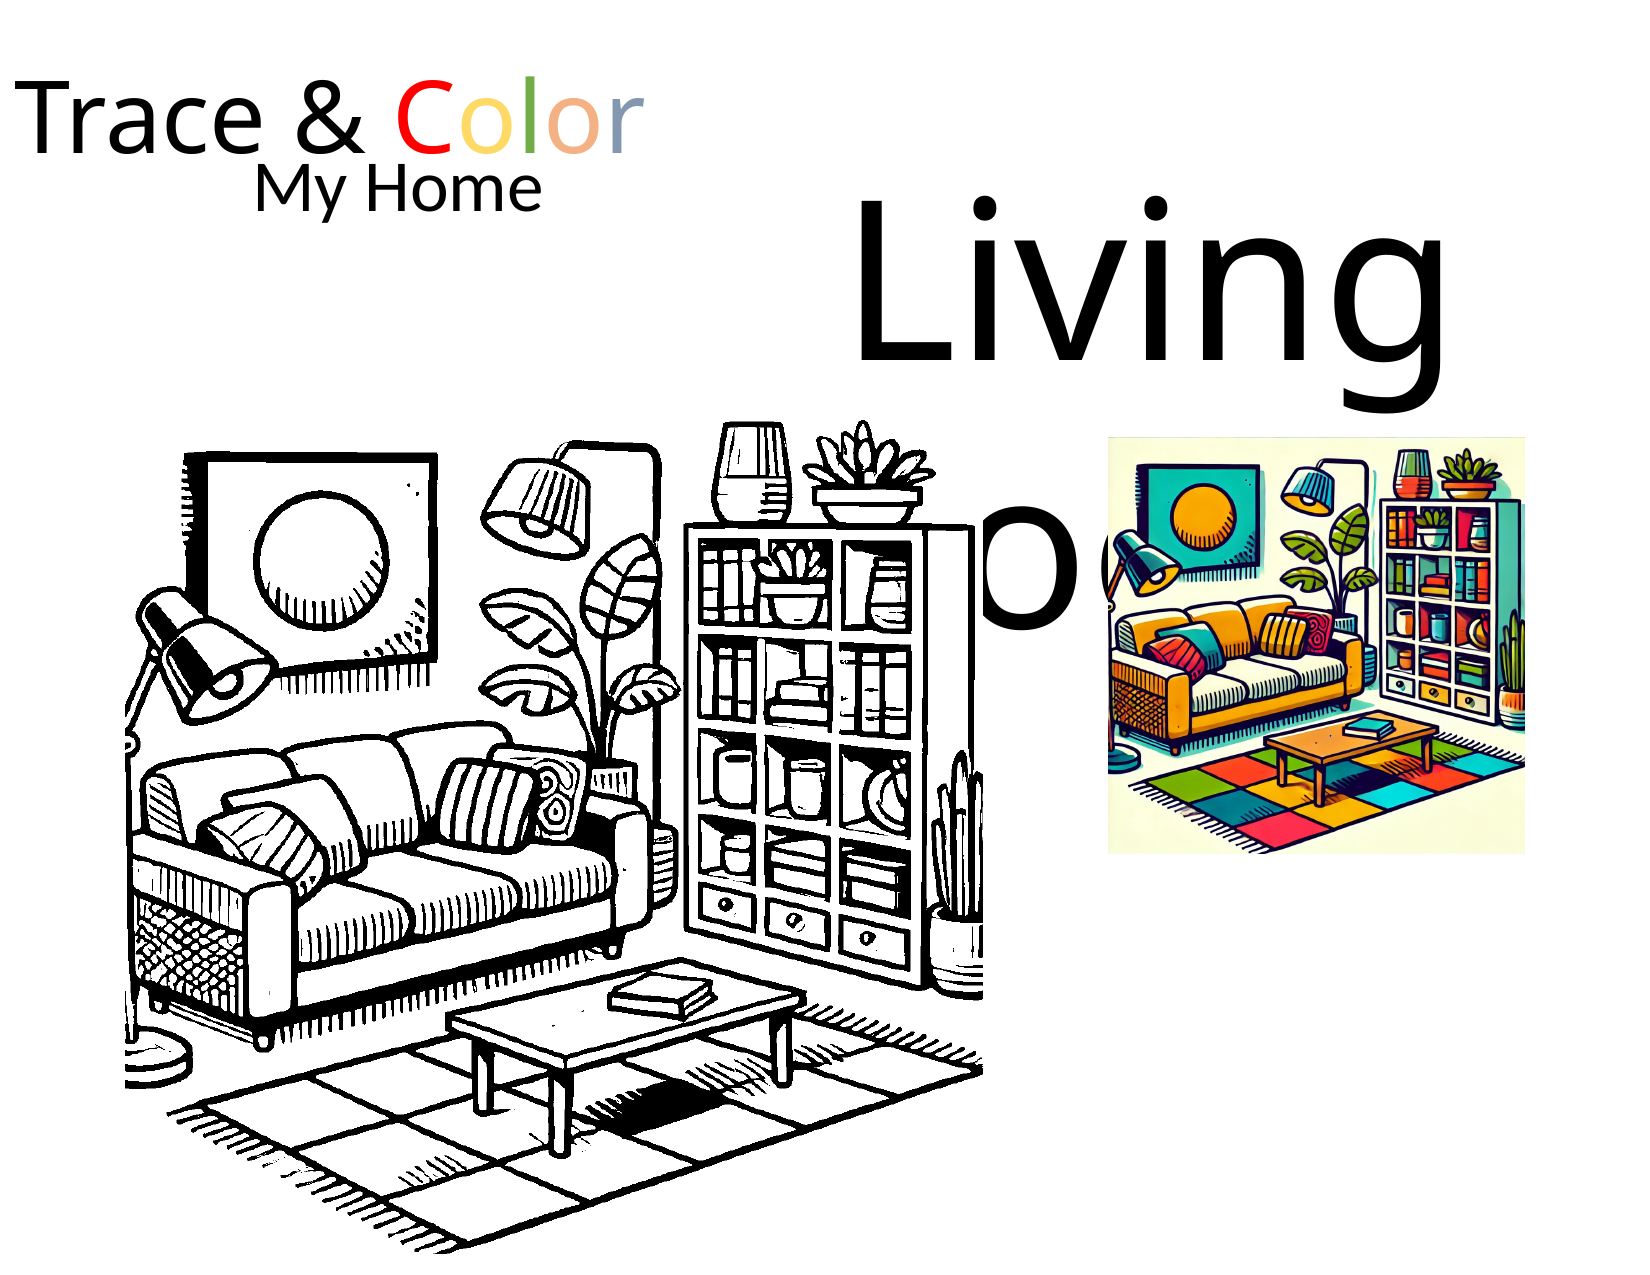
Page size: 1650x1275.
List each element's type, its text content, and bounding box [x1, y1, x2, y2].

text_box Trace & Color [0, 45, 827, 181]
text_box Living room [664, 130, 1636, 681]
text_box My Home [14, 130, 664, 234]
picture [125, 396, 983, 1254]
picture [1108, 437, 1525, 854]
